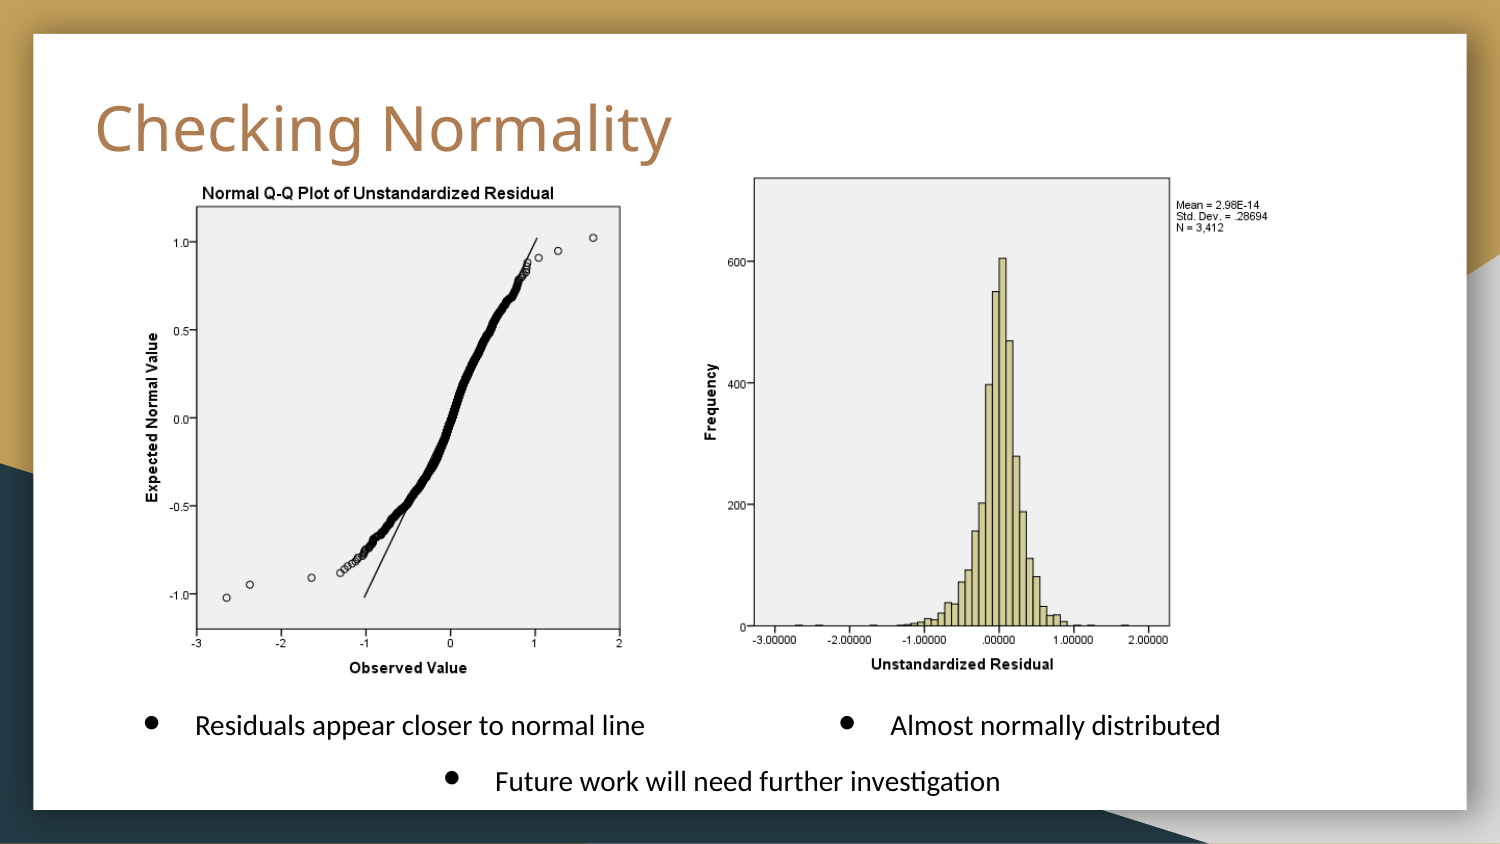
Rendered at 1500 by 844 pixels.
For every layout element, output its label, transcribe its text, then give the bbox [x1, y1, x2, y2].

text_box Almost normally distributed [800, 691, 1409, 796]
title Checking Normality [79, 74, 1157, 169]
text_box Future work will need further investigation [405, 746, 1039, 812]
text_box Residuals appear closer to normal line [104, 697, 800, 756]
picture [50, 167, 1333, 692]
